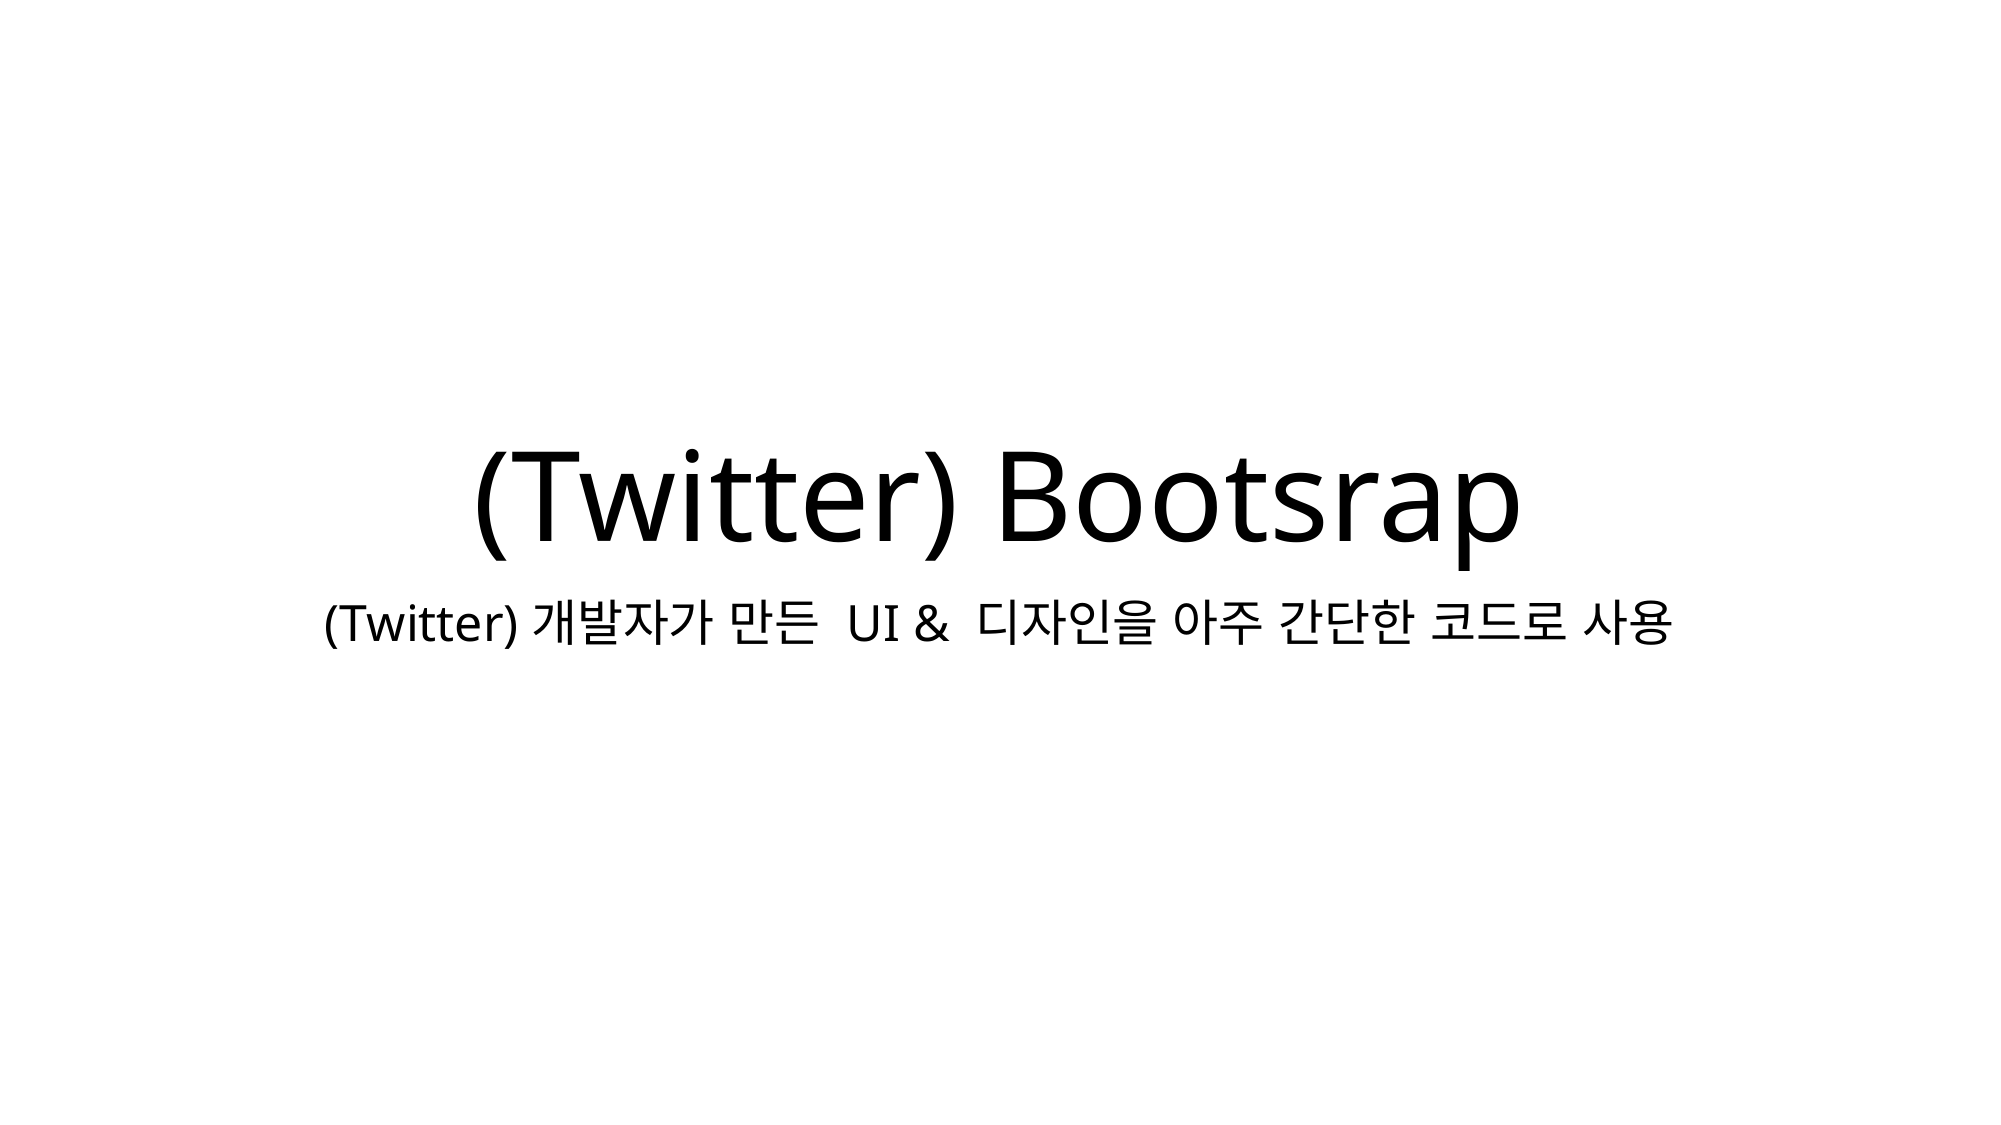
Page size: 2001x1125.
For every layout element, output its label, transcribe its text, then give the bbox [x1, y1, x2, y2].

title (Twitter) Bootsrap [249, 184, 1750, 576]
subtitle (Twitter)개발자가 만든 UI & 디자인을 아주 간단한 코드로 사용 [249, 590, 1750, 863]
